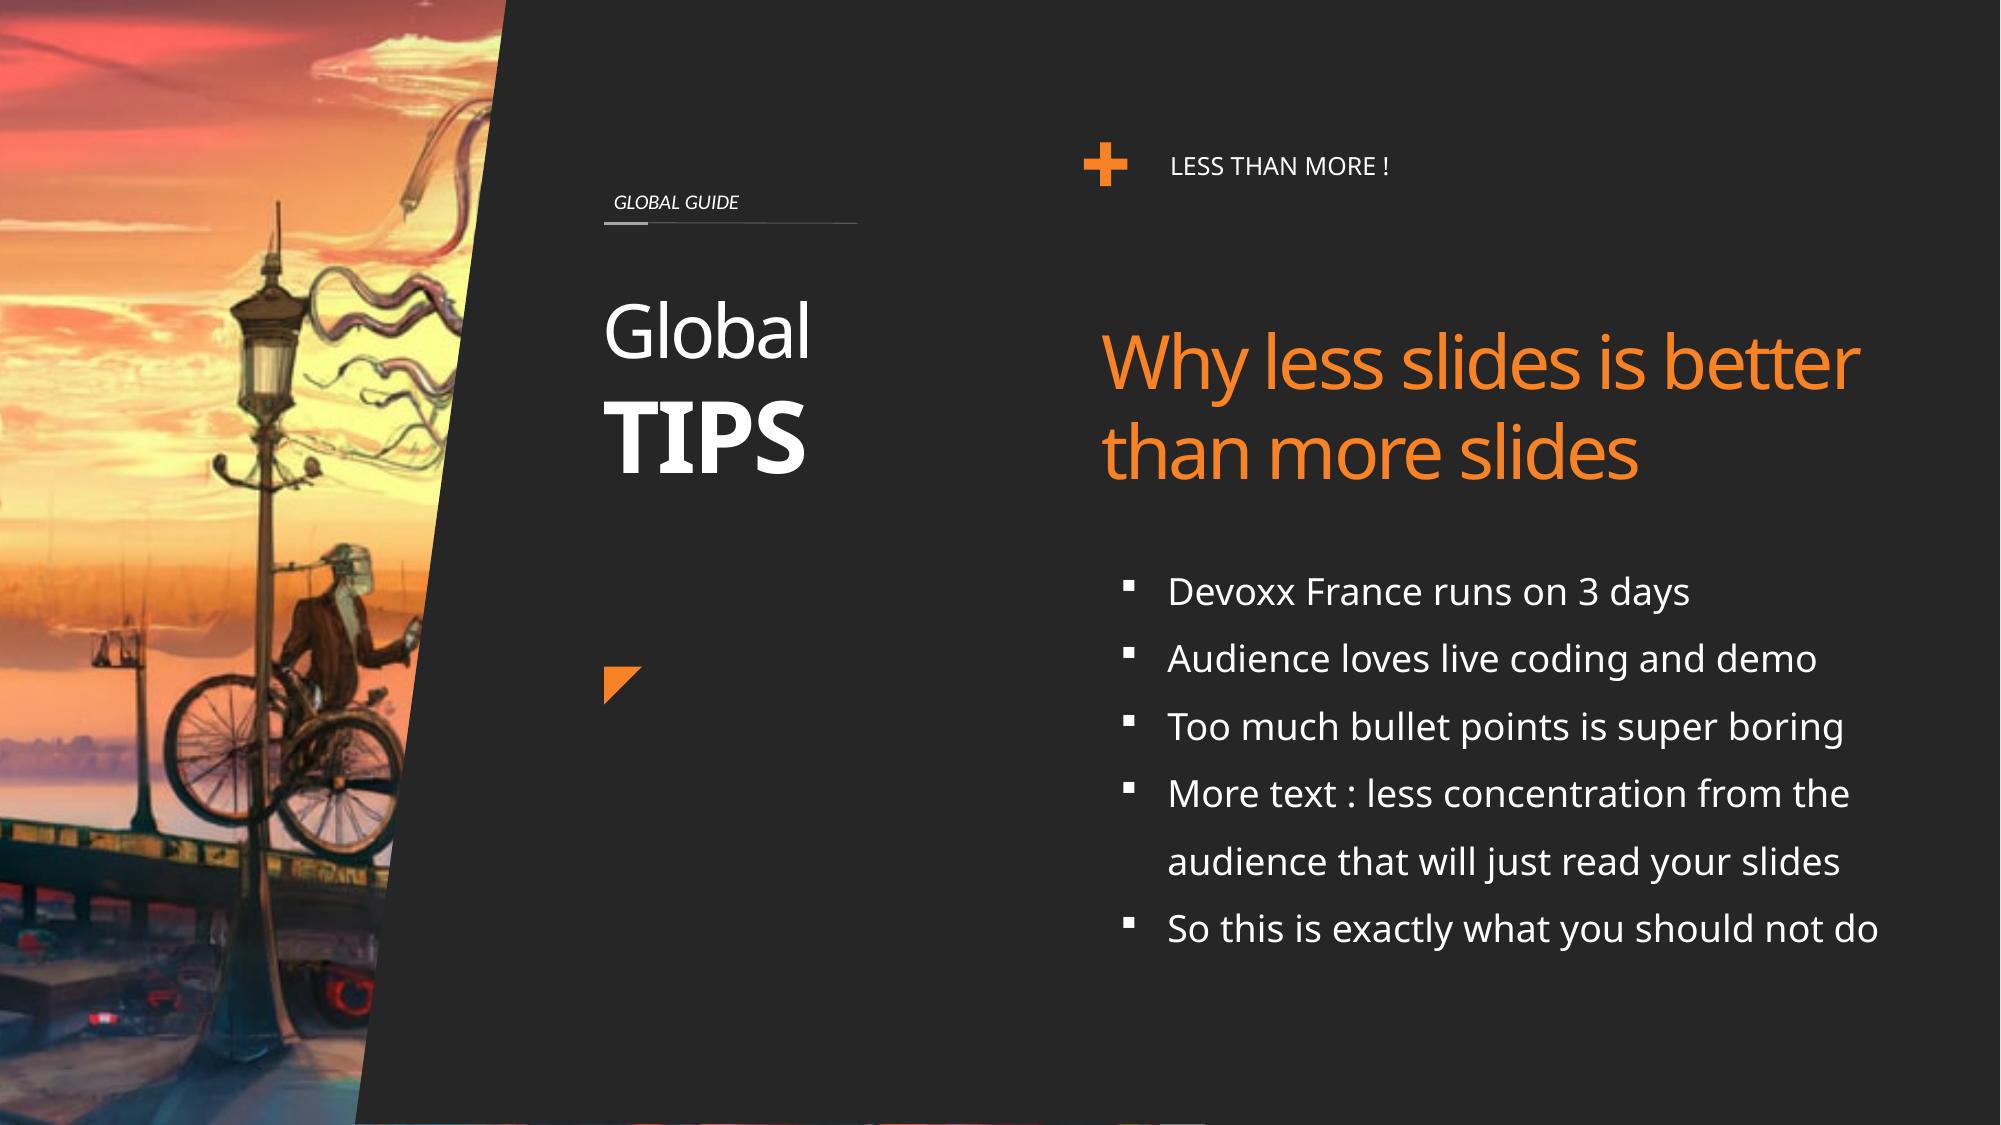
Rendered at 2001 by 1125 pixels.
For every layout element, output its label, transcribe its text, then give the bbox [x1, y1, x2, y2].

text_box Devoxx France runs on 3 days Audience loves live coding and demo Too much bullet points is super boring More text : less concentration from the audience that will just read your slides So this is exactly what you should not do [1105, 537, 1948, 958]
text_box [1083, 141, 1128, 187]
text_box LESS THAN MORE ! [1155, 128, 1405, 248]
text_box GLOBAL GUIDE [598, 181, 755, 222]
text_box [602, 665, 645, 708]
text_box Why less slides is better than more slides [1086, 306, 1929, 502]
picture [0, 0, 506, 1125]
text_box Global TIPS [588, 275, 943, 501]
